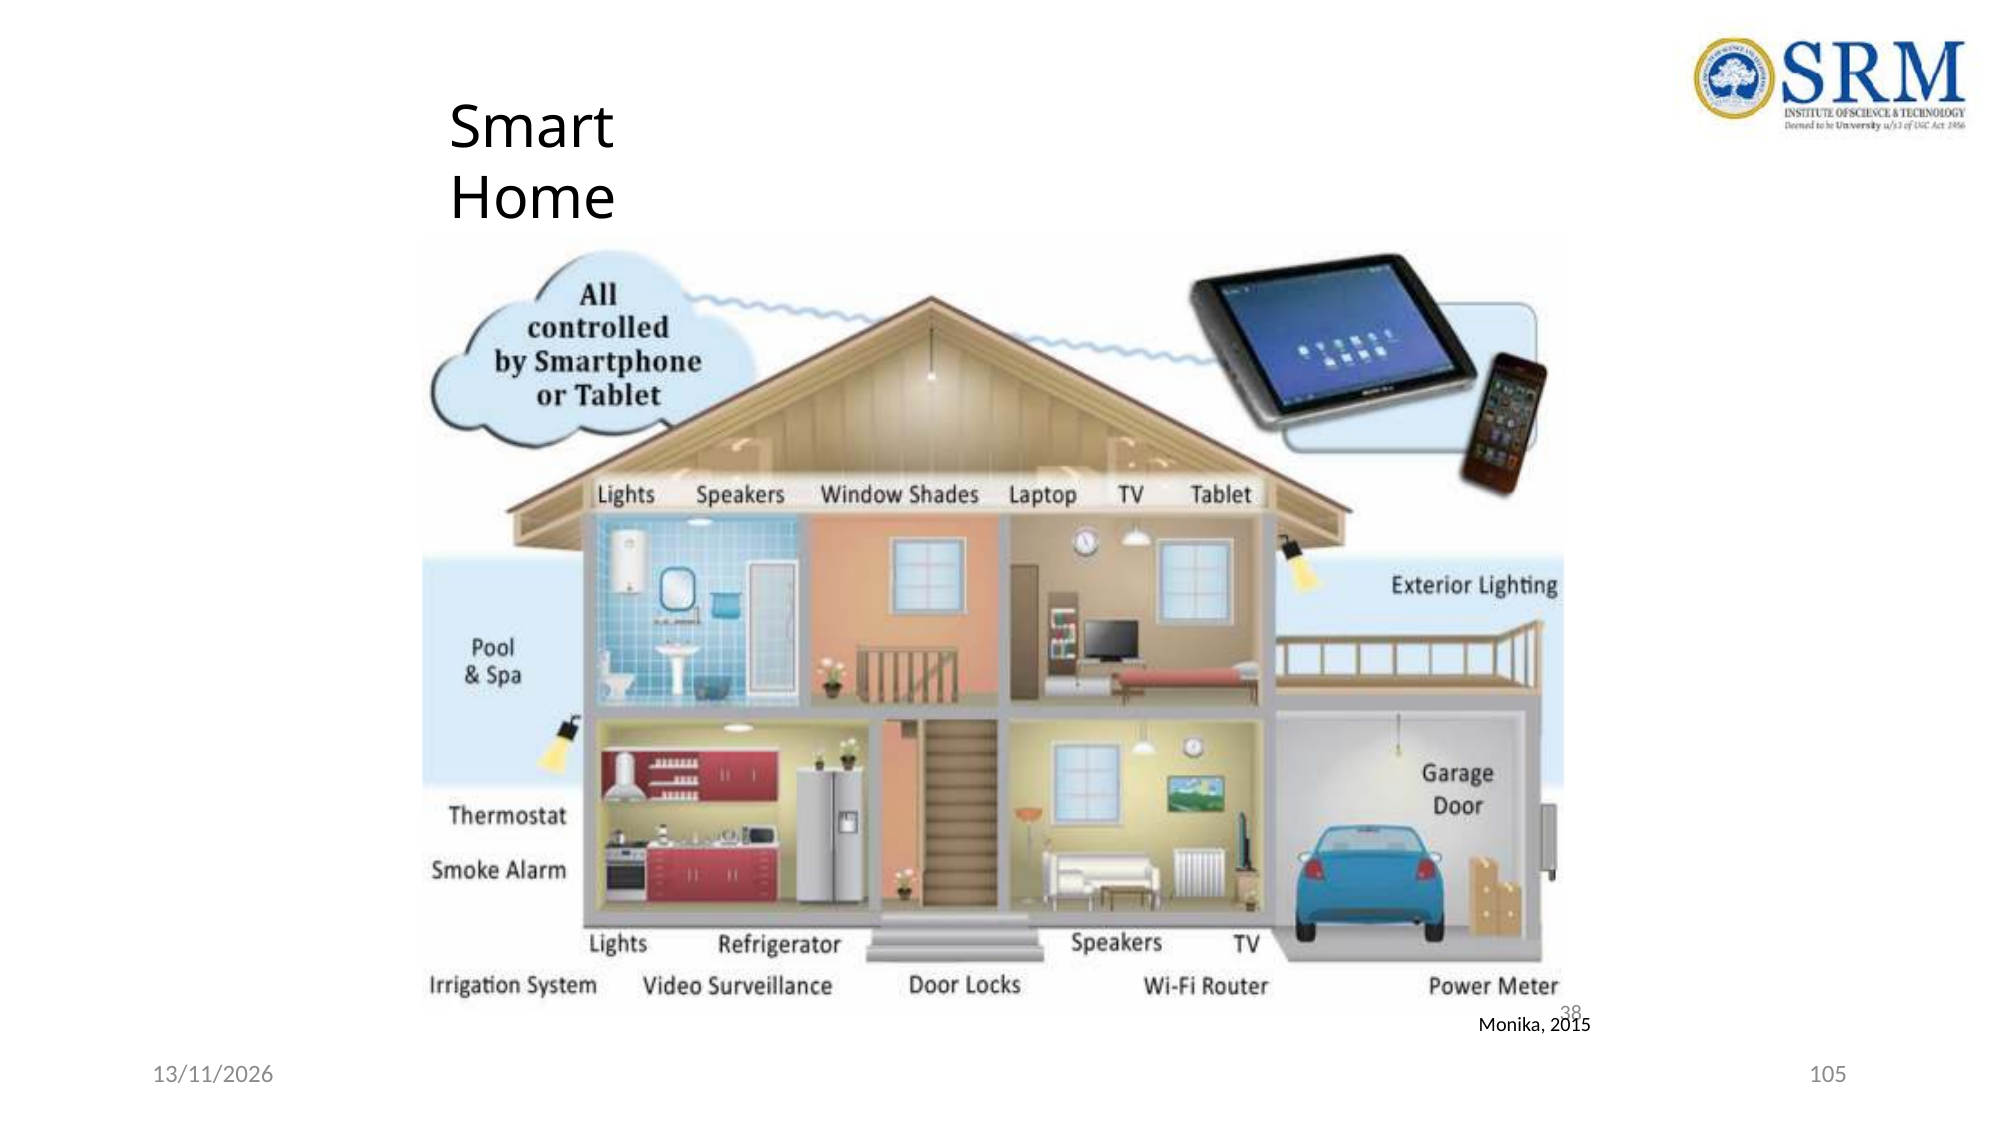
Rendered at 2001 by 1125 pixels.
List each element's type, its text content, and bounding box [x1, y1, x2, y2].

picture [1673, 15, 2000, 149]
text_box Monika, 2015 [1476, 1001, 1594, 1036]
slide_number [137, 1042, 588, 1103]
text_box [421, 235, 1565, 1011]
slide_number 105 [1412, 1042, 1863, 1103]
title Smart Home [447, 63, 757, 254]
